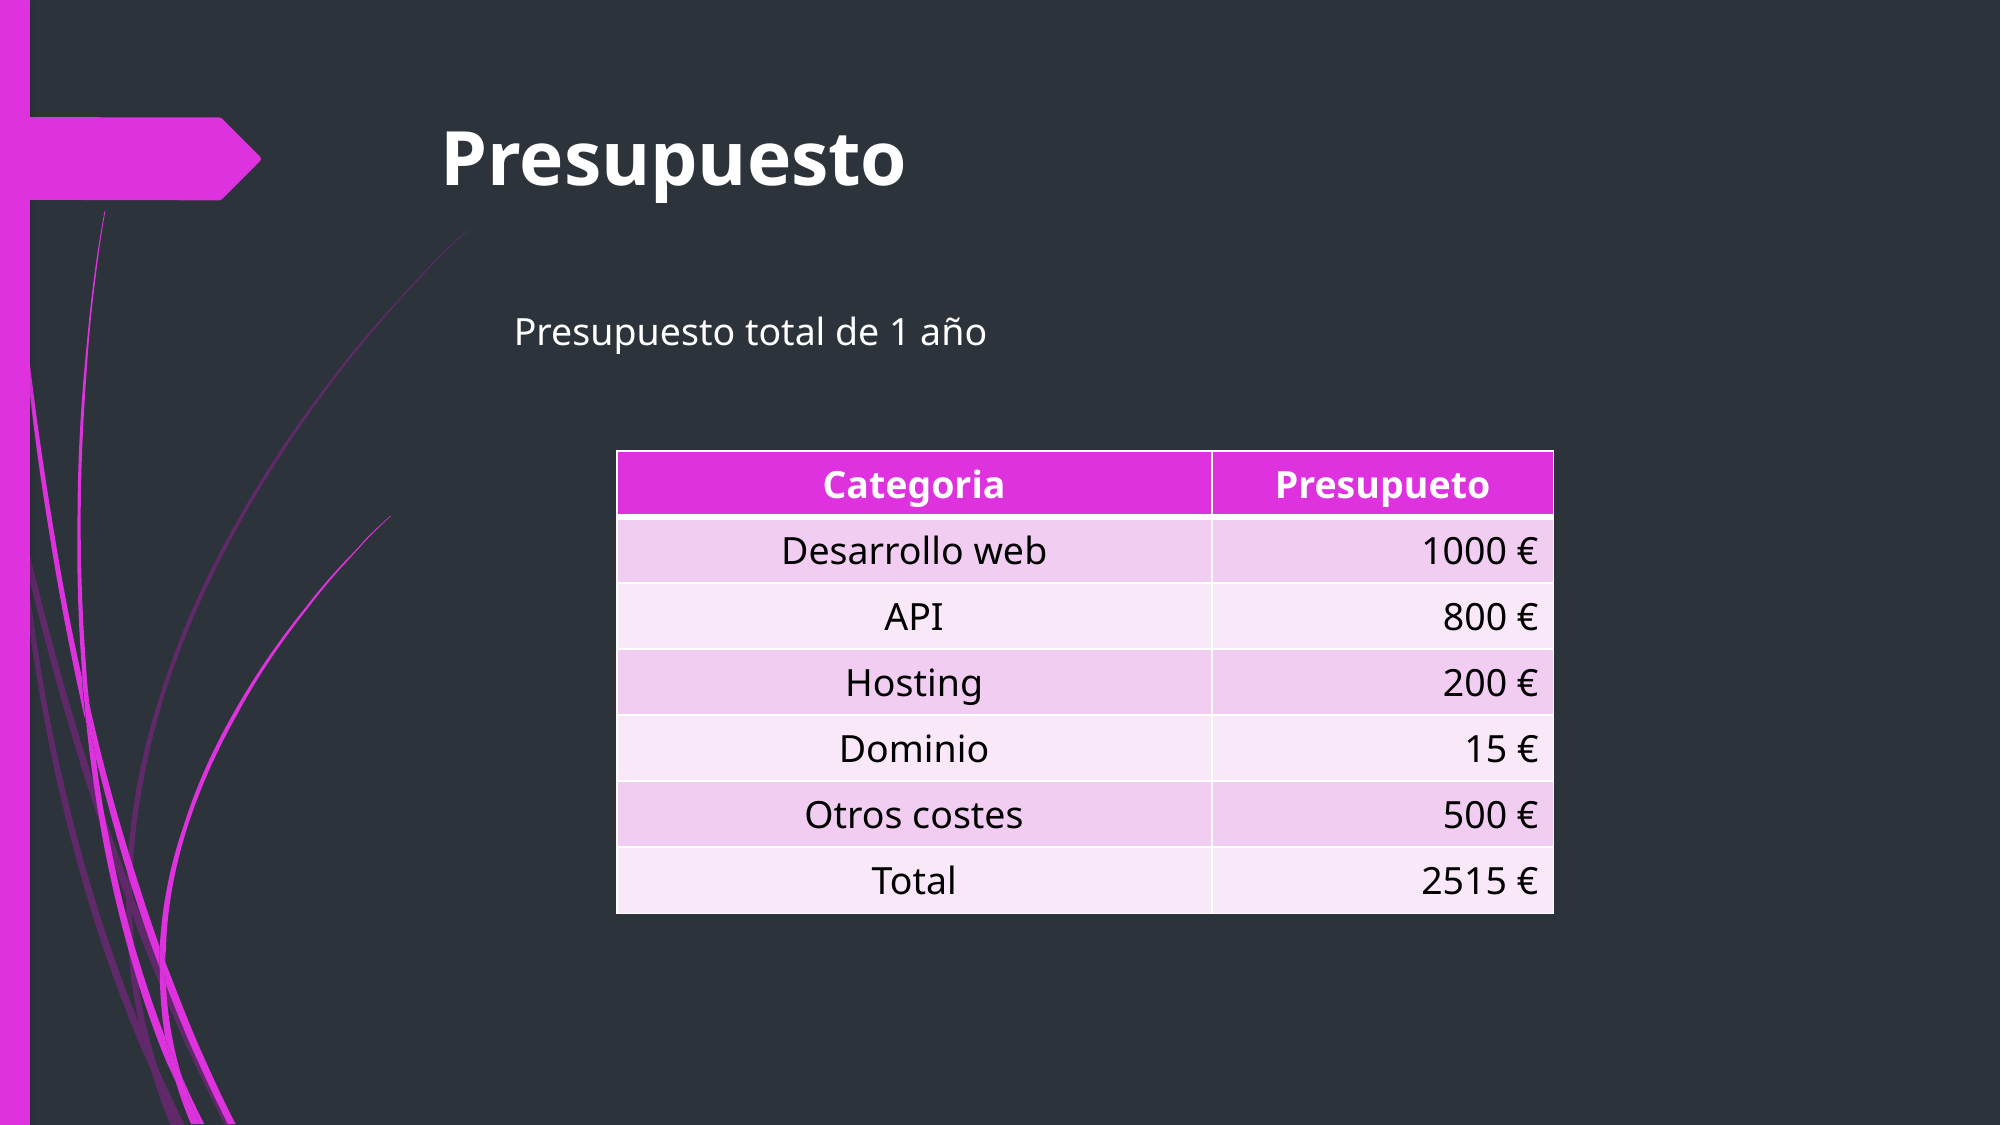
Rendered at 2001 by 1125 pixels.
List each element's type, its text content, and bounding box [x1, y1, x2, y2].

table_cell Hosting [618, 650, 1211, 714]
table_cell Desarrollo web [618, 520, 1211, 582]
table_cell 800 € [1213, 584, 1553, 648]
table_cell 1000 € [1213, 520, 1553, 582]
title Presupuesto [425, 102, 1888, 313]
table_cell 2515 € [1213, 848, 1553, 913]
text_box Presupuesto total de 1 año [498, 300, 1003, 361]
table_cell 200 € [1213, 650, 1553, 714]
table_cell API [618, 584, 1211, 648]
table_cell Otros costes [618, 782, 1211, 846]
table_cell 500 € [1213, 782, 1553, 846]
table_cell Dominio [618, 716, 1211, 780]
table_header Categoria [618, 452, 1211, 514]
table_cell 15 € [1213, 716, 1553, 780]
table_header Presupueto [1213, 452, 1553, 514]
table_cell Total [618, 848, 1211, 913]
